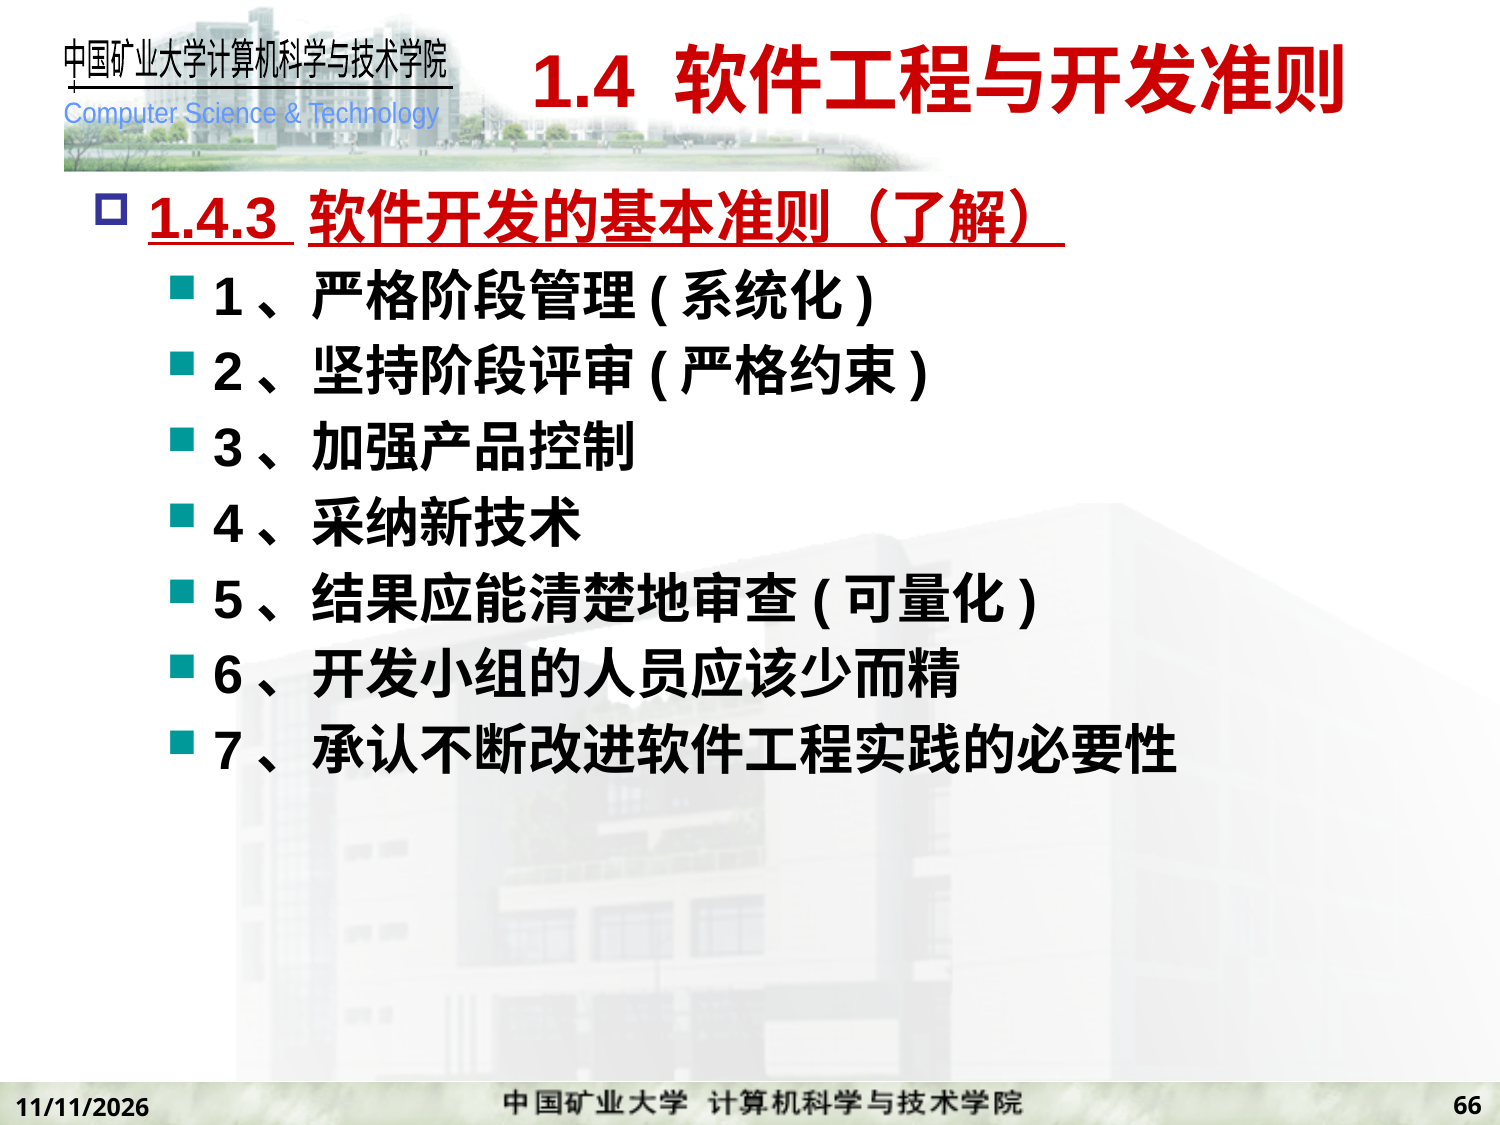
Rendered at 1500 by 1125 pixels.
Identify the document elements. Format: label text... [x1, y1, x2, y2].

picture [64, 0, 954, 175]
picture [67, 50, 73, 60]
picture [76, 50, 82, 60]
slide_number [0, 1083, 313, 1125]
list 1.4.3 软件开发的基本准则（了解） 1、严格阶段管理(系统化) 2、坚持阶段评审(严格约束) 3、加强产品控制 4、采纳新技术 5、结果应能清楚地审查(可量化) 6、开发小组的人员应该少而精 7、承认不断改进软件工程实践的必要性 [76, 172, 1428, 1006]
title 1.4 软件工程与开发准则 [478, 14, 1402, 141]
slide_number 66 [1364, 1082, 1500, 1125]
picture [0, 1082, 1364, 1125]
